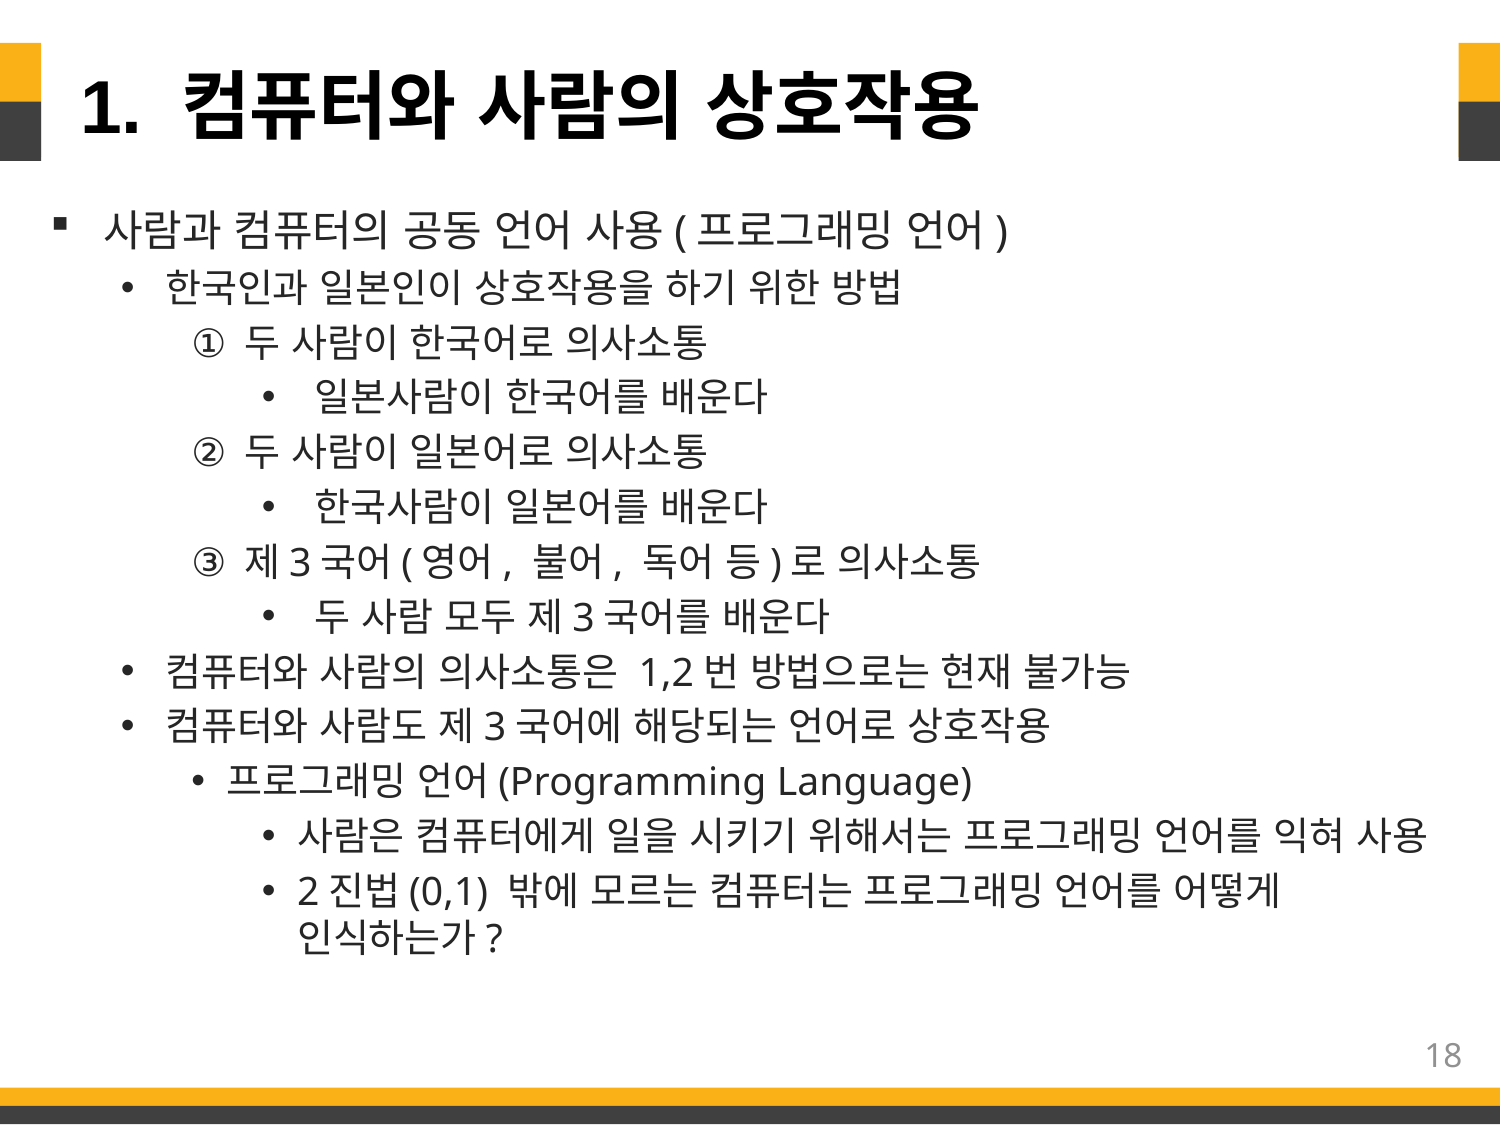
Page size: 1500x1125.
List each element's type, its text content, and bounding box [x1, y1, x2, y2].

title 1. 컴퓨터와 사람의 상호작용 [64, 47, 1447, 161]
list 사람과 컴퓨터의 공동 언어 사용(프로그래밍 언어) 한국인과 일본인이 상호작용을 하기 위한 방법 두 사람이 한국어로 의사소통 일본사람이 한국어를 배운다 두 사람이 일본어로 의사소통 한국사람이 일본어를 배운다 제3국어(영어, 불어, 독어 등)로 의사소통 두 사람 모두 제3국어를 배운다 컴퓨터와 사람의 의사소통은 1,2번 방법으로는 현재 불가능 컴퓨터와 사람도 제3국어에 해당되는 언어로 상호작용 프로그래밍 언어(Programming Language) 사람은 컴퓨터에게 일을 시키기 위해서는 프로그래밍 언어를 익혀 사용 2진법(0,1) 밖에 모르는 컴퓨터는 프로그래밍 언어를 어떻게 인식하는가? [35, 196, 1471, 1012]
slide_number 18 [1139, 1026, 1478, 1087]
